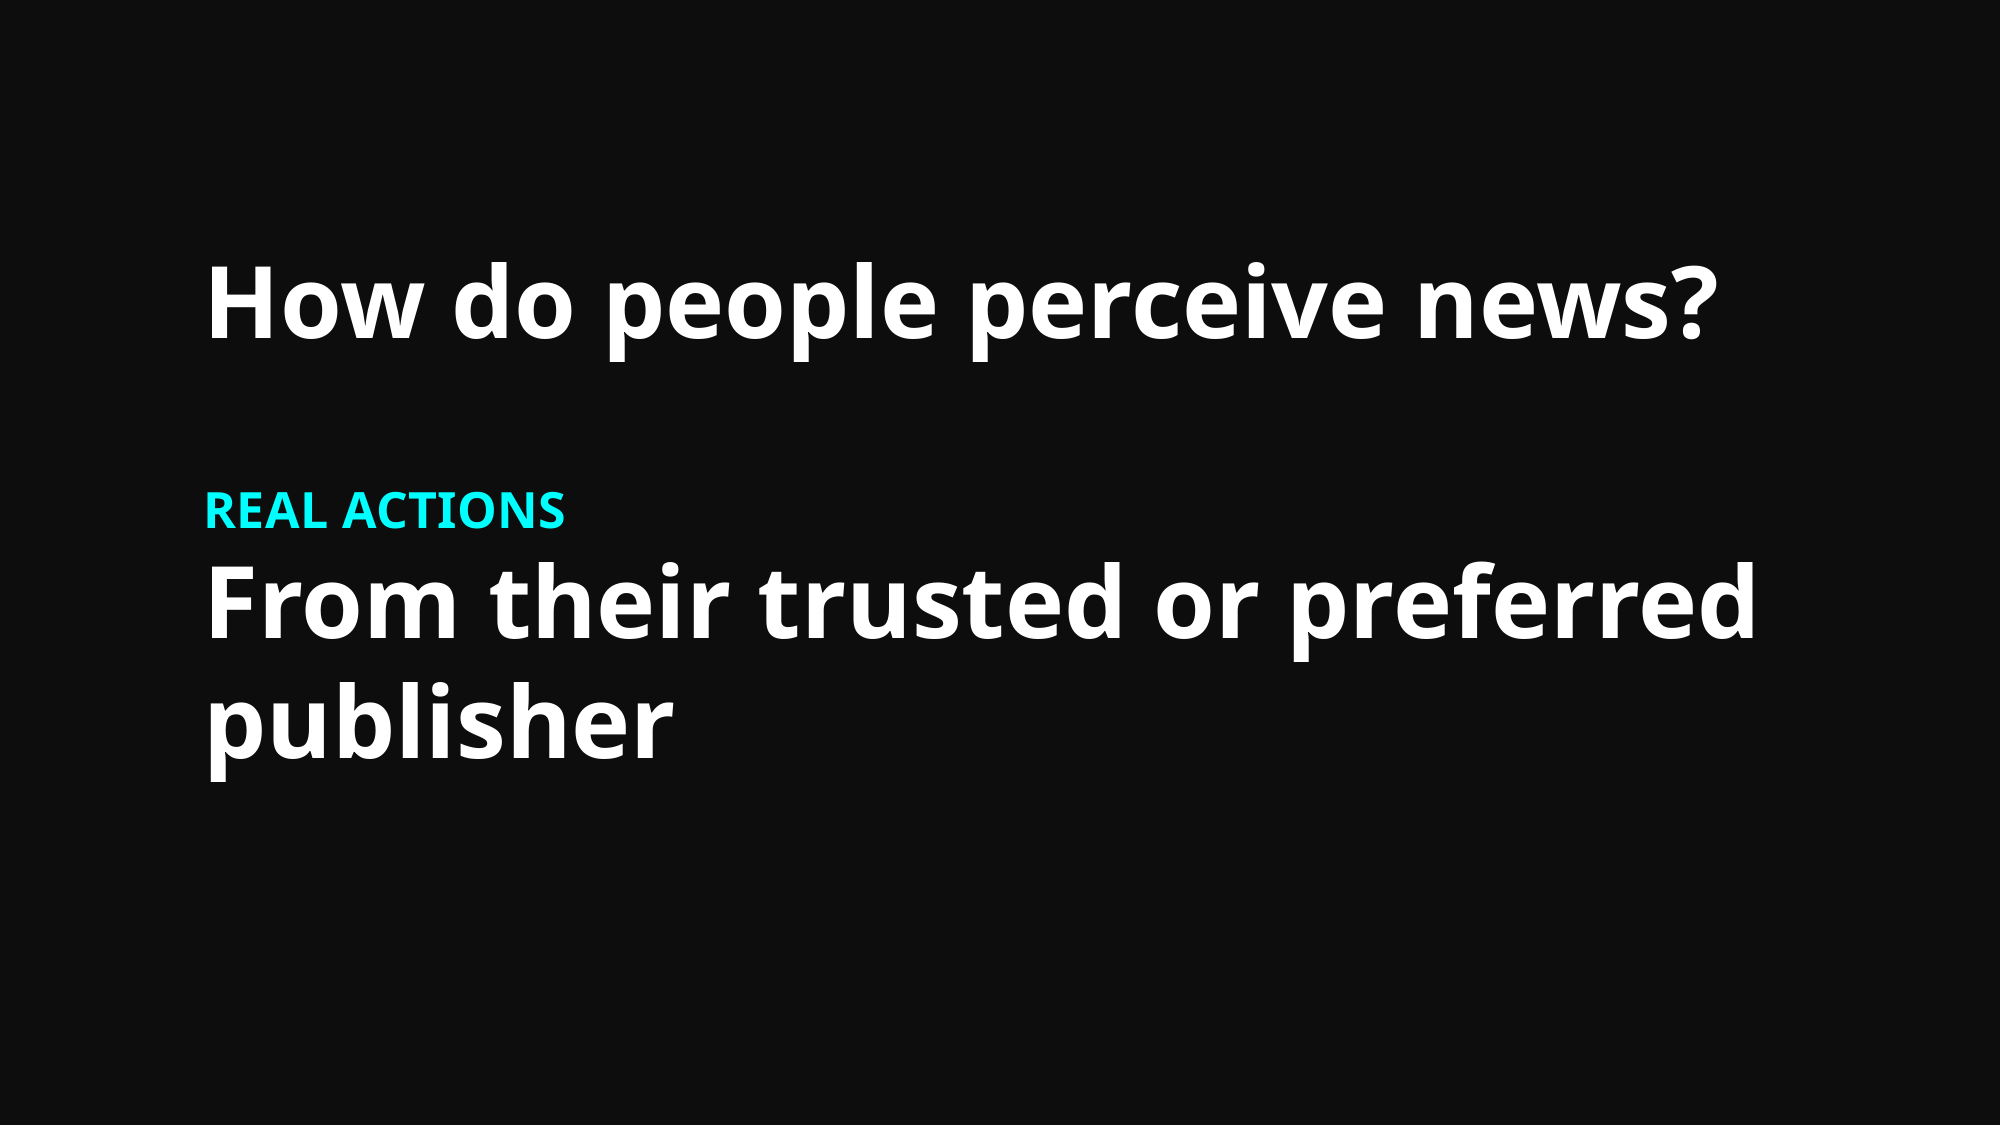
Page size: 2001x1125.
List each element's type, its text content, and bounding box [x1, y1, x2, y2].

text_box How do people perceive news? Real actions From their trusted or preferred publisher [188, 230, 1922, 906]
